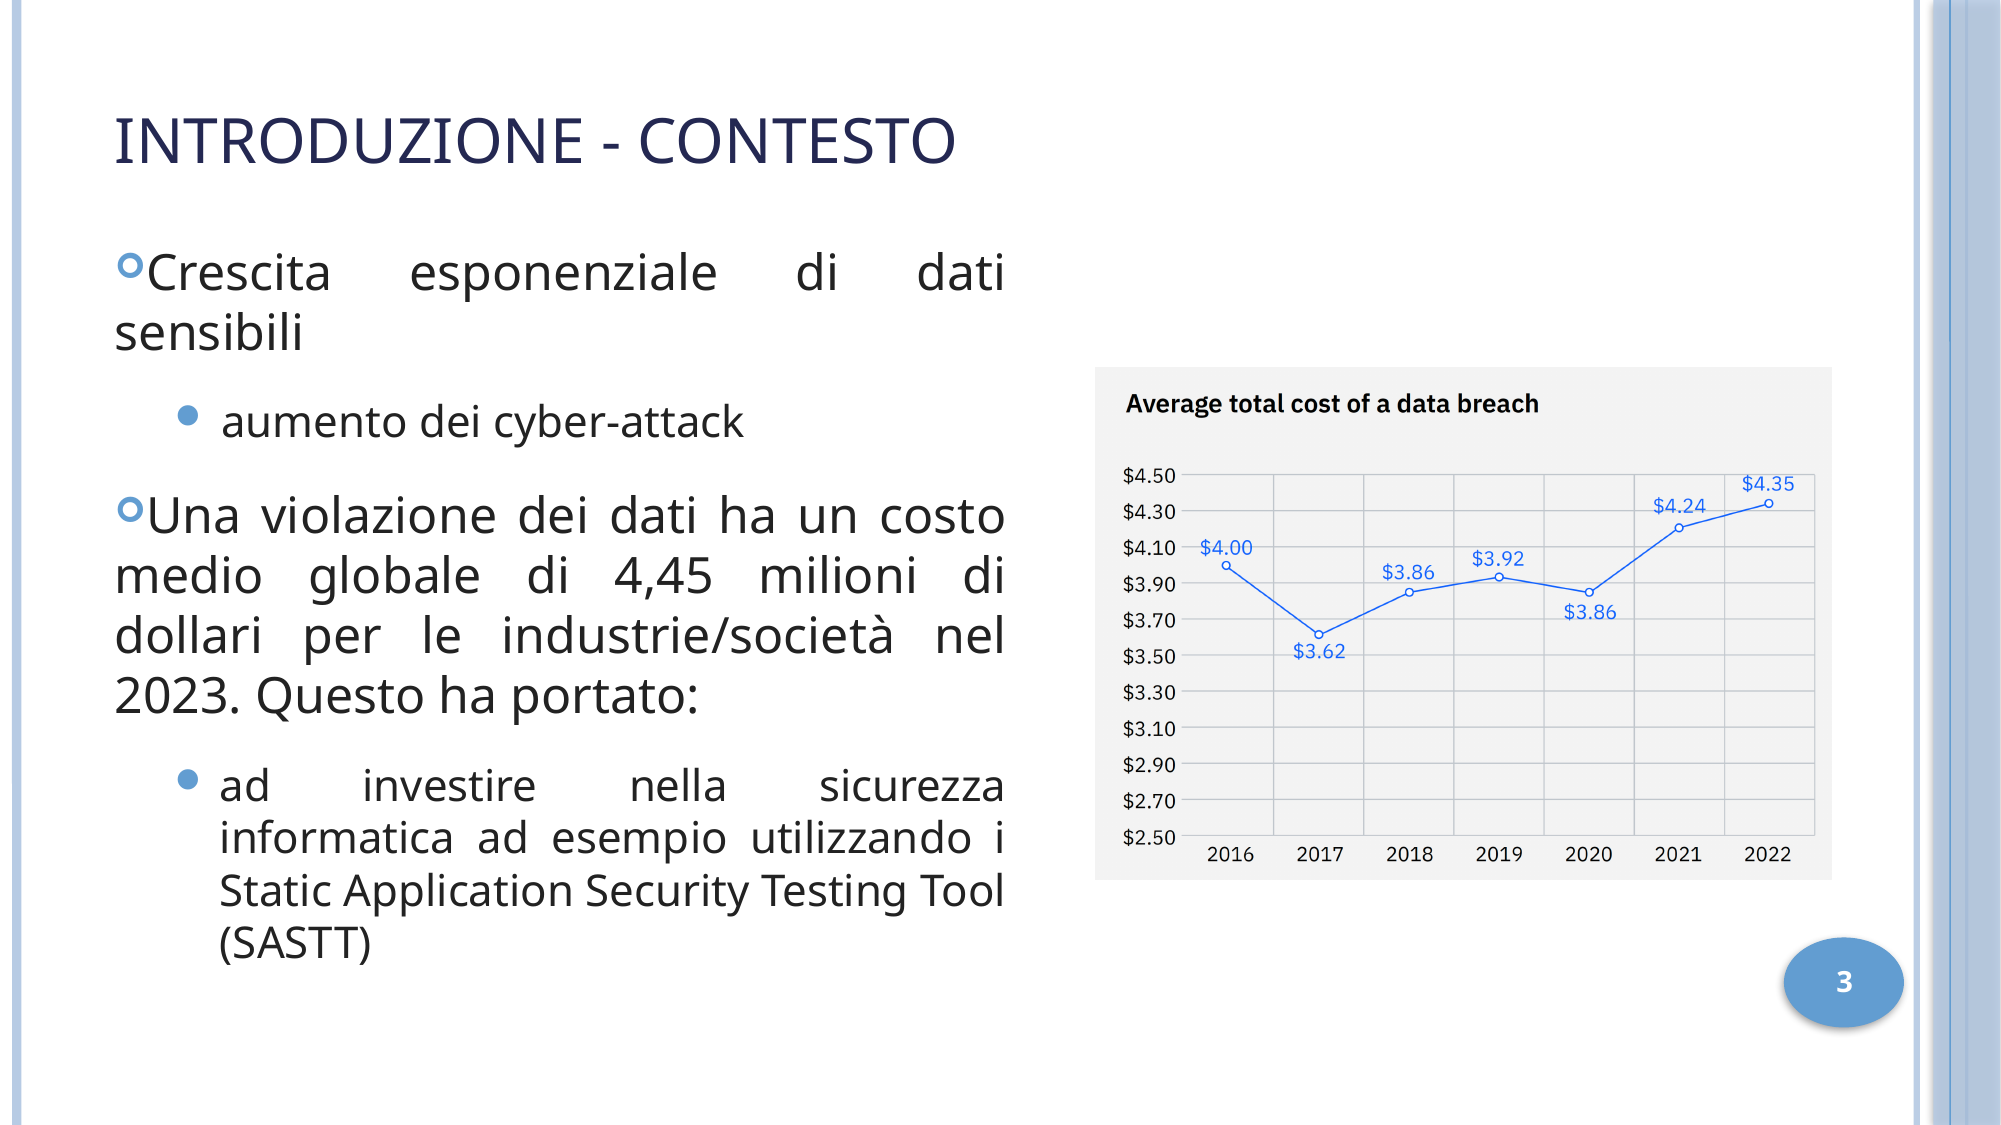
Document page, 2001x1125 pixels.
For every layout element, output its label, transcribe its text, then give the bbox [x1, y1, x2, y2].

picture [1094, 367, 1833, 880]
list Crescita esponenziale di dati sensibili aumento dei cyber-attack Una violazione dei dati ha un costo medio globale di 4,45 milioni di dollari per le industrie/società nel 2023. Questo ha portato: ad investire nella sicurezza informatica ad esempio utilizzando i Static Application Security Testing Tool (SASTT) [99, 232, 1022, 1059]
slide_number 3 [1777, 940, 1912, 1027]
title Introduzione - Contesto [99, 45, 1734, 233]
